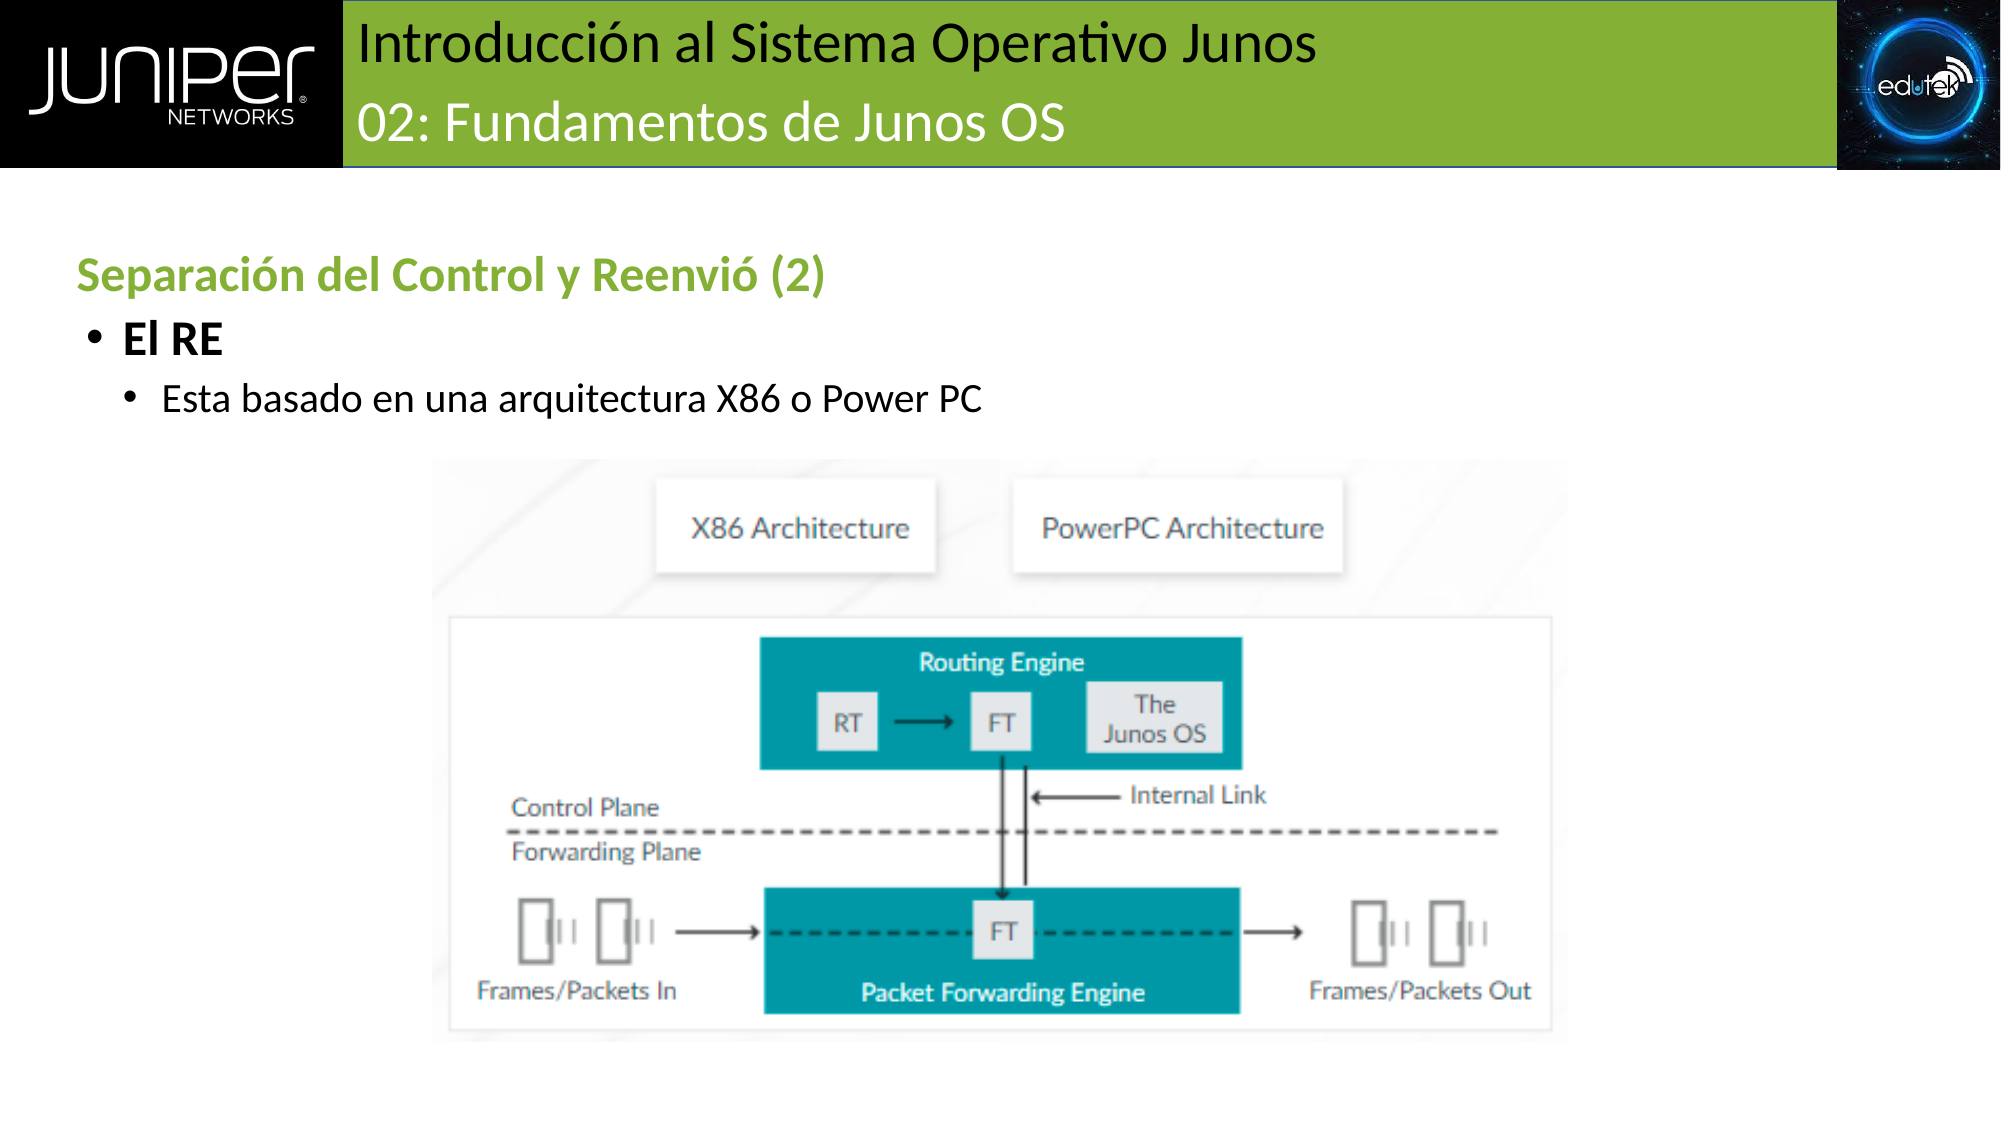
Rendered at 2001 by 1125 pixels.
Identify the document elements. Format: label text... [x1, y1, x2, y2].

picture [0, 0, 343, 168]
title Introducción al Sistema Operativo Junos [342, 3, 2000, 84]
list 02: Fundamentos de Junos OS [342, 83, 1606, 168]
picture [1837, 0, 2001, 170]
list Separación del Control y Reenvió (2) El RE Esta basado en una arquitectura X86 o Power PC [61, 240, 1923, 701]
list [432, 459, 1568, 1042]
